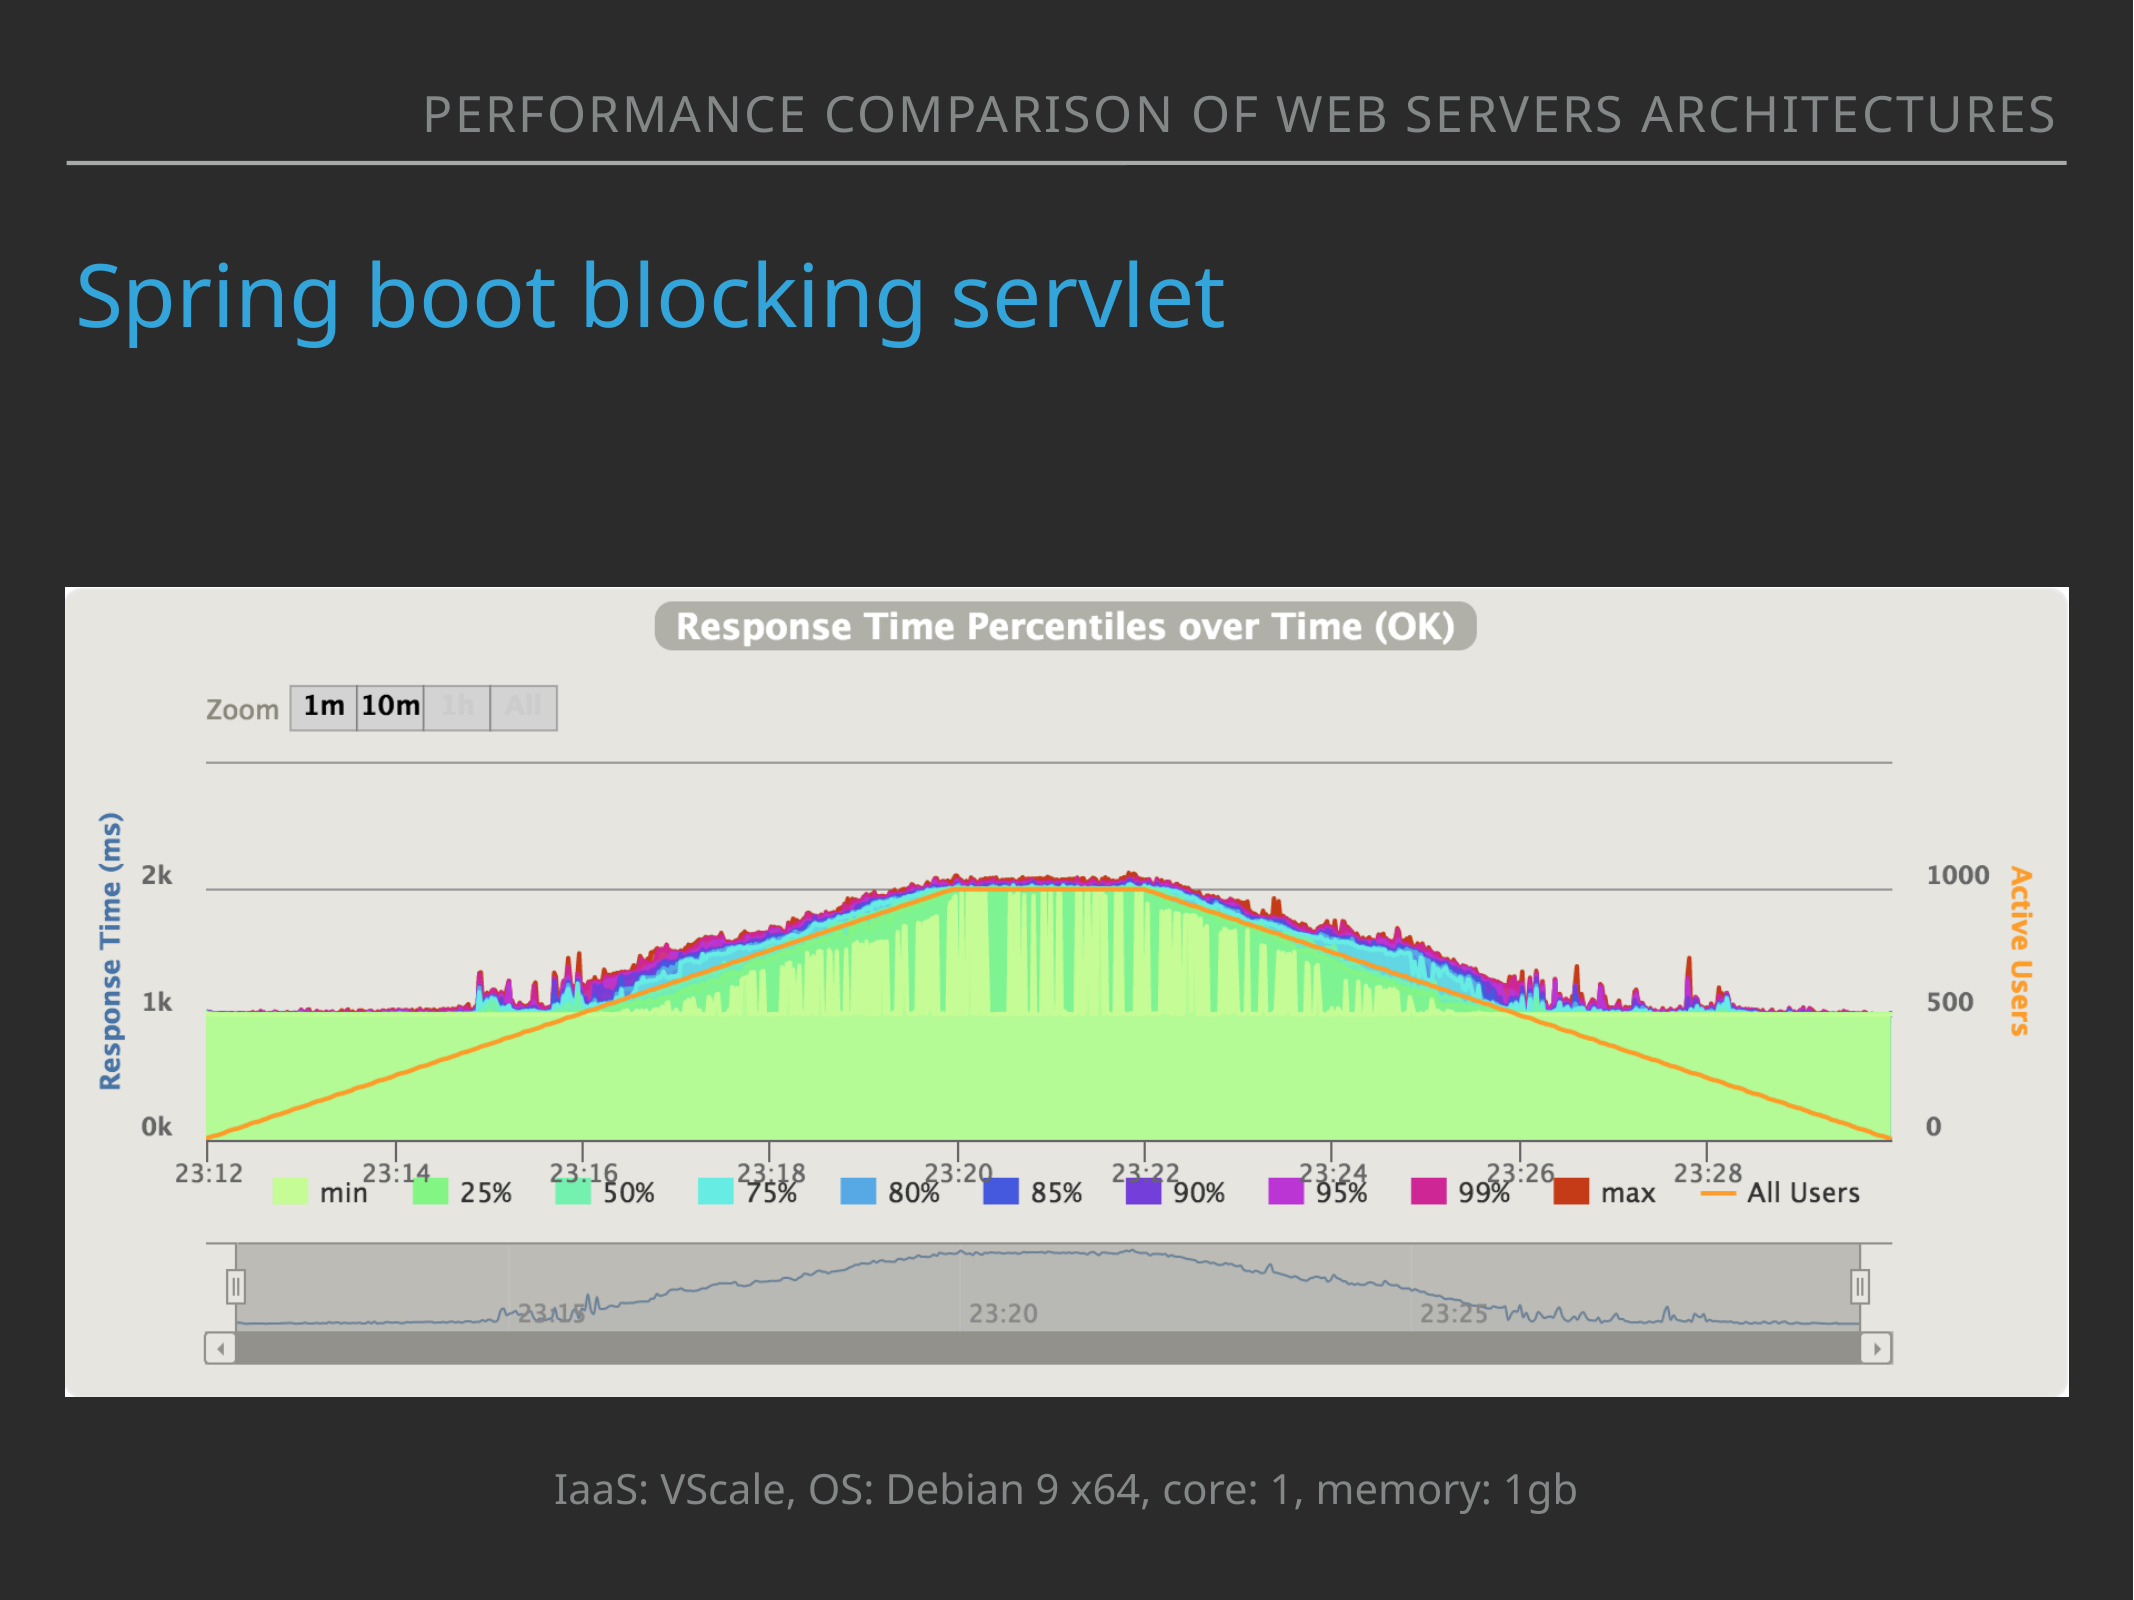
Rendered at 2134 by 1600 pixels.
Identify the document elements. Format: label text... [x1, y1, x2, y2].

title Spring boot blocking servlet [66, 251, 2068, 372]
picture [64, 587, 2069, 1397]
list Performance Comparison of Web Servers Architectures [66, 74, 2068, 151]
text_box IaaS: VScale, OS: Debian 9 x64, core: 1, memory: 1gb [545, 1454, 1588, 1522]
